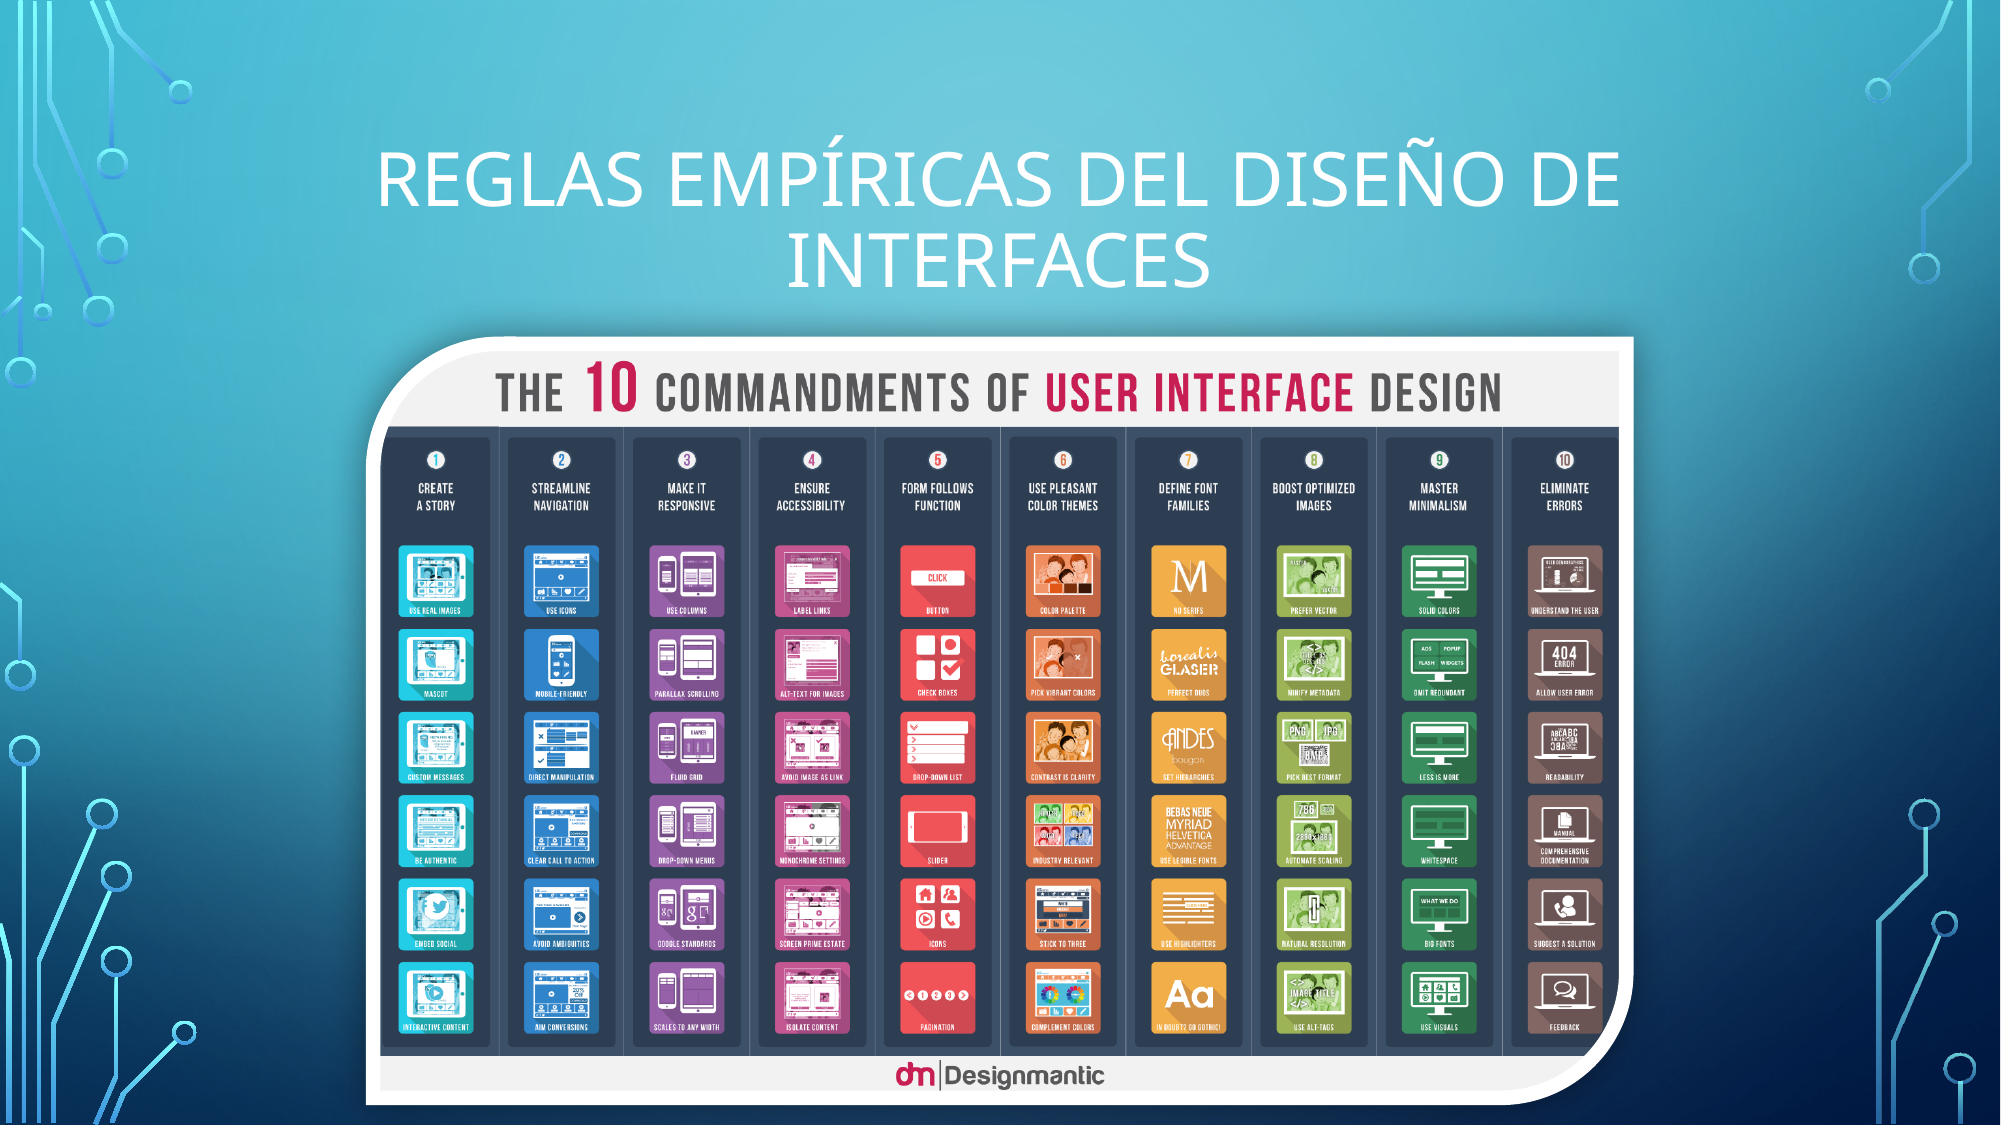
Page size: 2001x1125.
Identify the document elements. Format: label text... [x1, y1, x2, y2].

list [372, 343, 1627, 1099]
title Reglas empíricas del diseño de interfaces [187, 101, 1813, 344]
